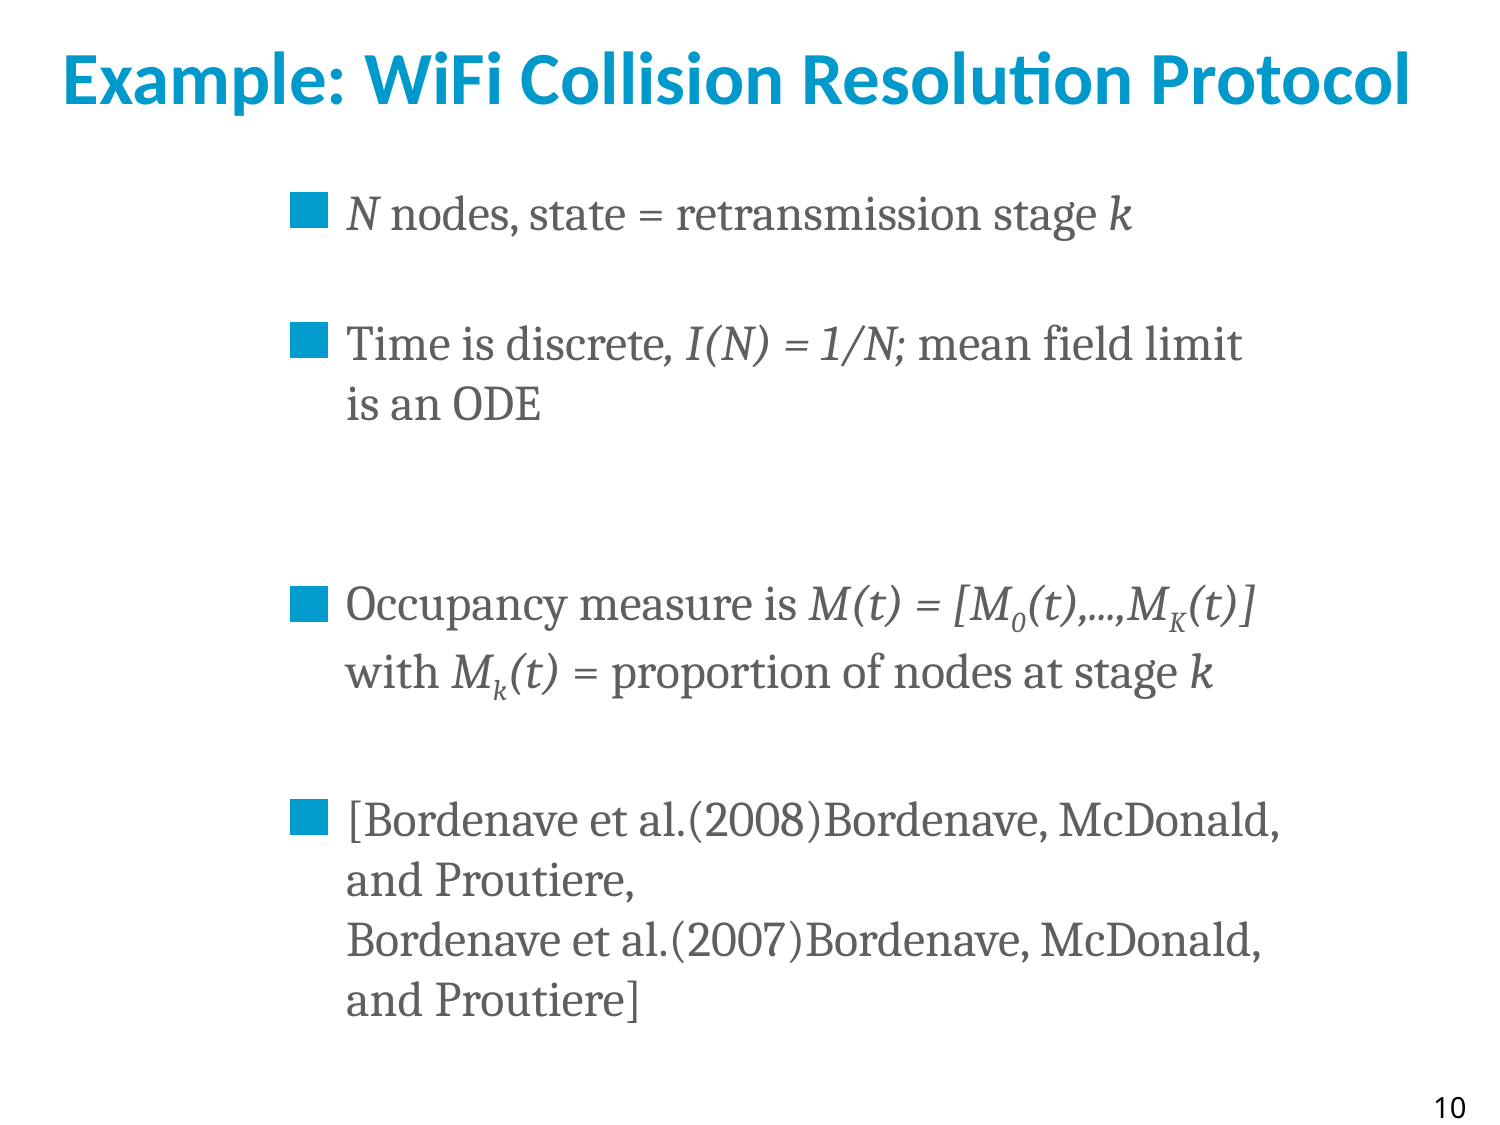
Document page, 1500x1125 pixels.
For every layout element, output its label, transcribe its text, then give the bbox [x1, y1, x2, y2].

footer 10 [1399, 1082, 1500, 1125]
title Example: WiFi Collision Resolution Protocol [17, 0, 1460, 150]
list N nodes, state = retransmission stage k Time is discrete, I(N) = 1/N; mean field limit is an ODE Occupancy measure is M(t) = [M0(t),...,MK(t)] with Mk(t) = proportion of nodes at stage k [Bordenave et al.(2008)Bordenave, McDonald, and Proutiere, Bordenave et al.(2007)Bordenave, McDonald, and Proutiere] [274, 172, 1301, 1107]
